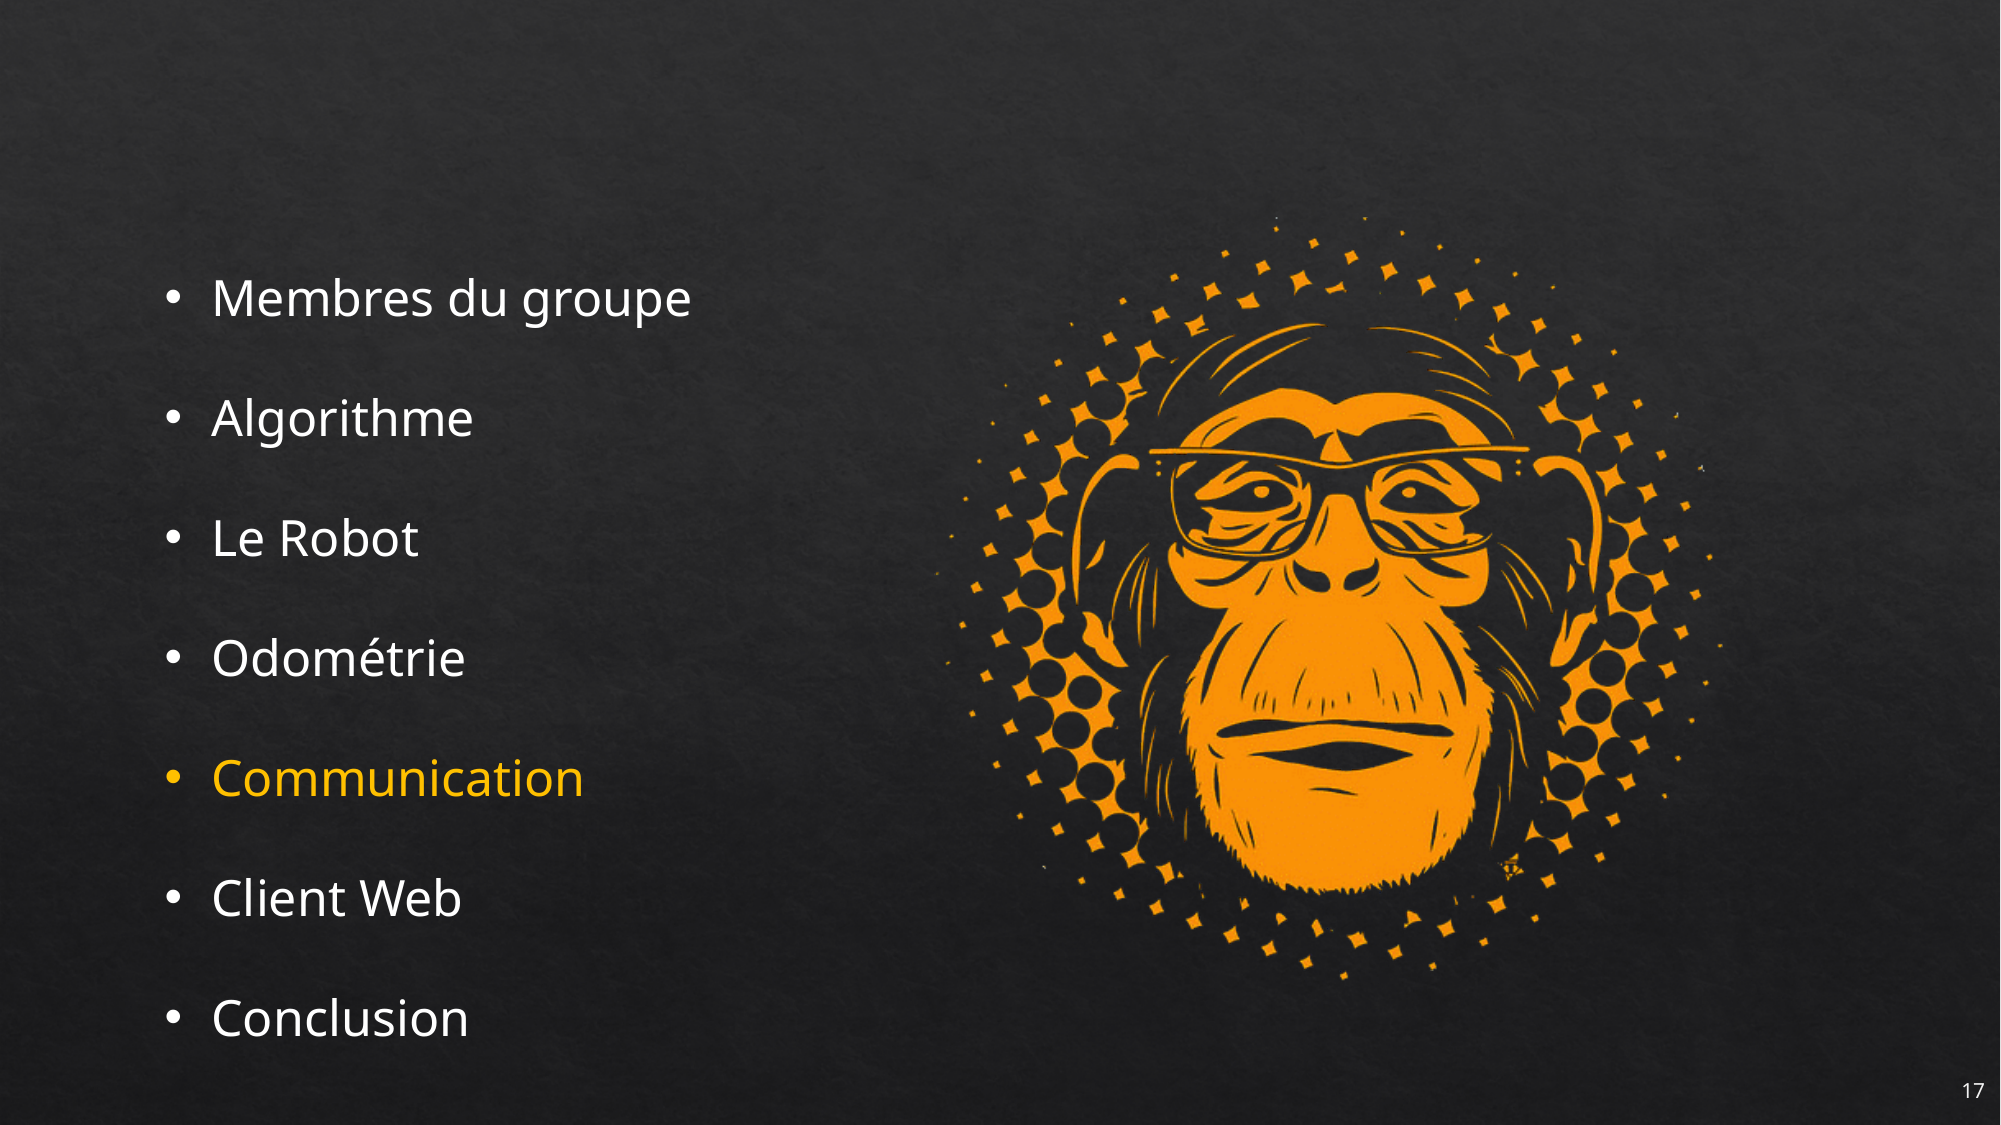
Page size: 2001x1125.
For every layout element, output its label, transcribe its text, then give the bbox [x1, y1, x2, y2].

picture [933, 216, 1726, 984]
text_box Membres du groupe Algorithme Le Robot Odométrie Communication Client Web Conclusion [149, 259, 1849, 1054]
slide_number 17 [1876, 1061, 2000, 1122]
